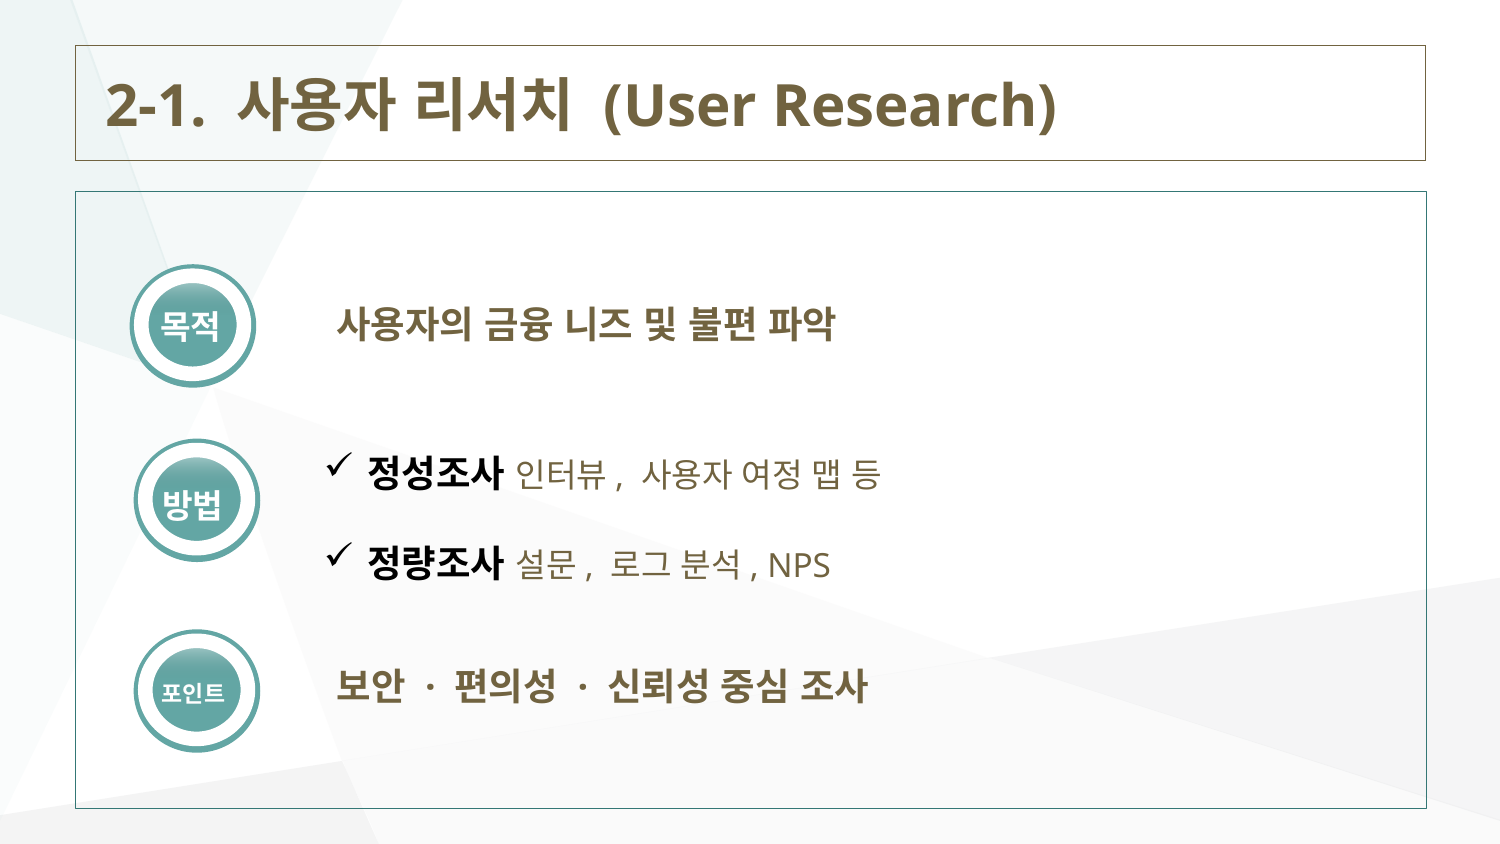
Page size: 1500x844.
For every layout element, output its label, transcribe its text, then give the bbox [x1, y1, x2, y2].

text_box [129, 263, 257, 388]
text_box [73, 190, 1428, 810]
text_box 2-1. 사용자 리서치 (User Research) [75, 45, 1426, 161]
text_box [133, 629, 261, 753]
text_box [133, 438, 261, 563]
